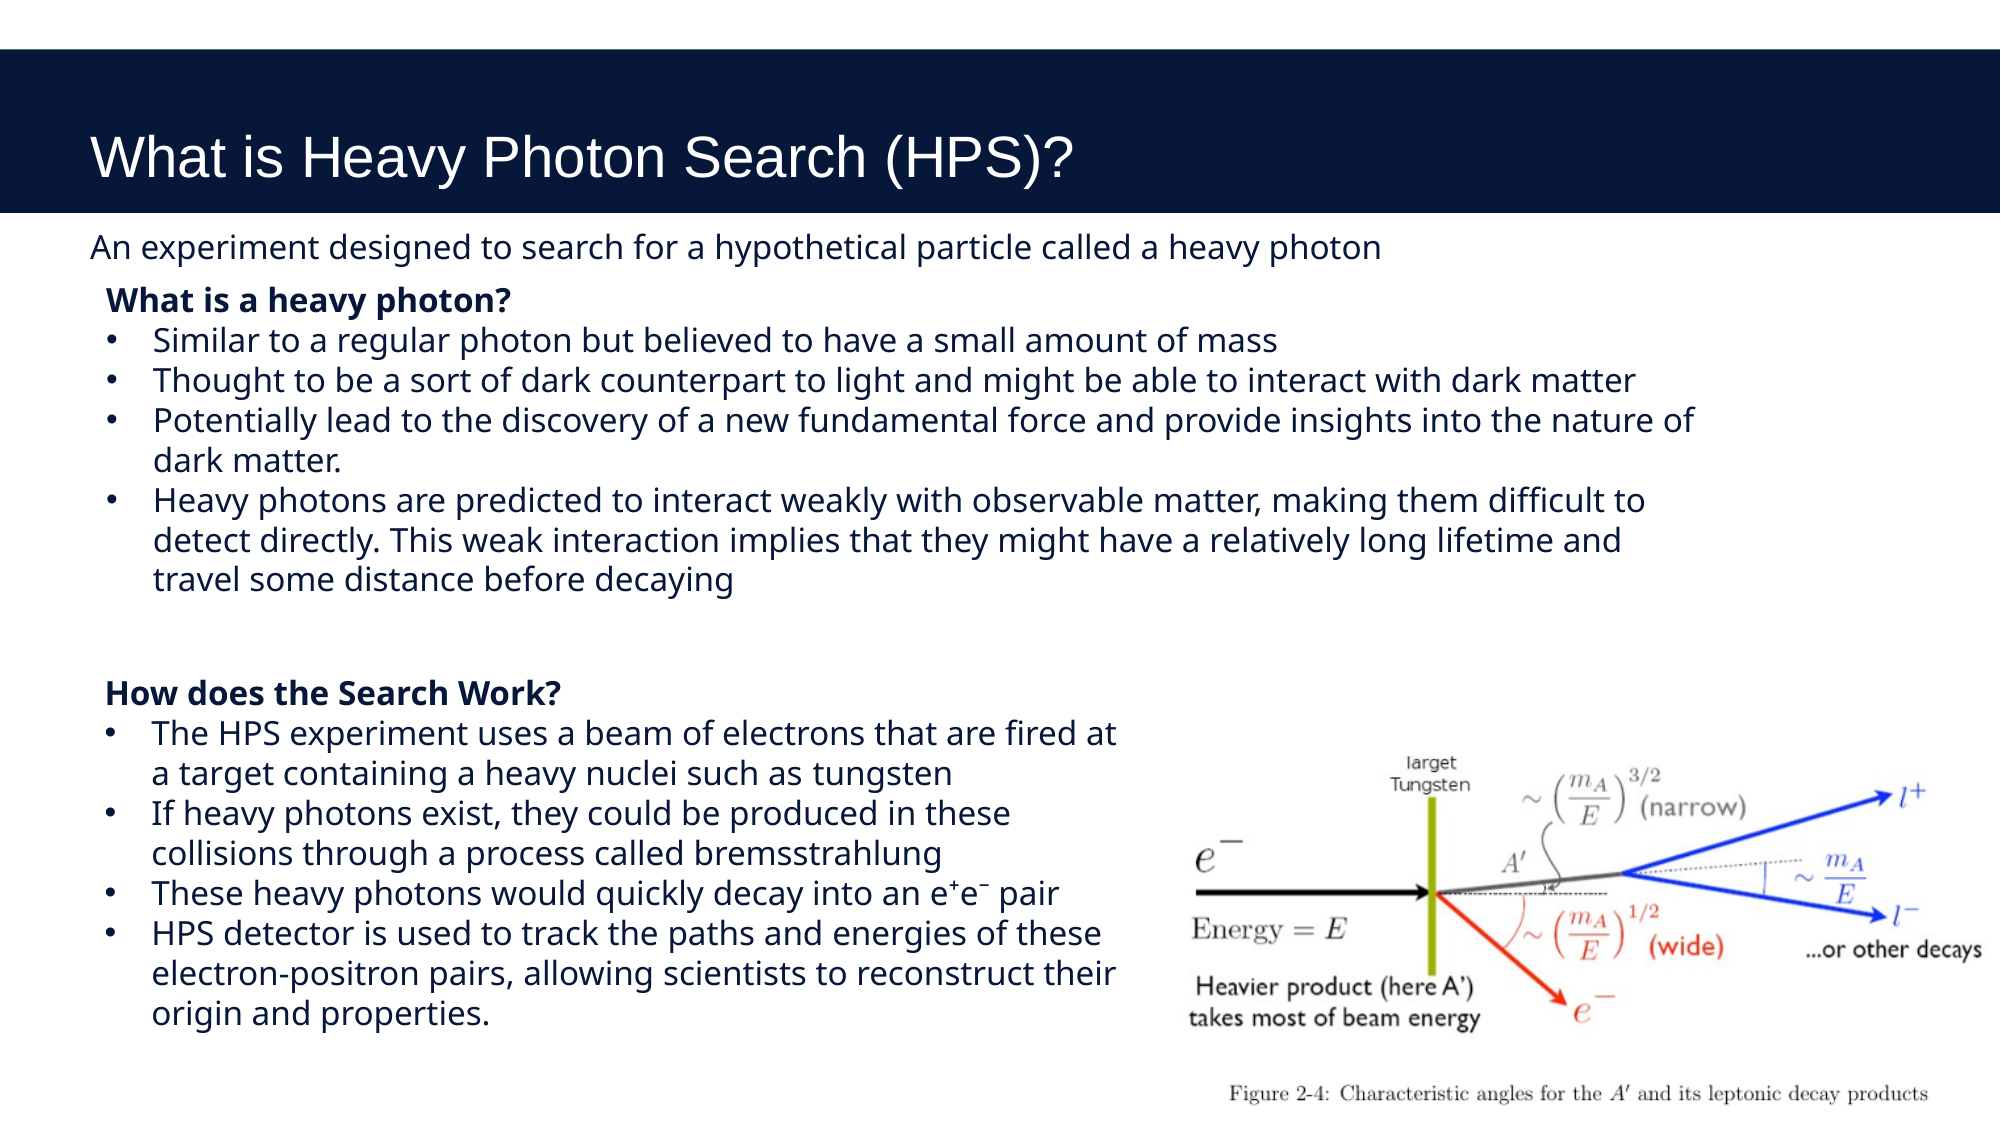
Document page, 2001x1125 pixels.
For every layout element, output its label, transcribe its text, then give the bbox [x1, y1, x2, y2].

text_box How does the Search Work? The HPS experiment uses a beam of electrons that are fired at a target containing a heavy nuclei such as tungsten If heavy photons exist, they could be produced in these collisions through a process called bremsstrahlung These heavy photons would quickly decay into an e⁺e⁻ pair HPS detector is used to track the paths and energies of these electron-positron pairs, allowing scientists to reconstruct their origin and properties. [89, 665, 1151, 1080]
list An experiment designed to search for a hypothetical particle called a heavy photon [90, 226, 1911, 272]
title What is Heavy Photon Search (HPS)? [90, 90, 1910, 191]
text_box What is a heavy photon? Similar to a regular photon but believed to have a small amount of mass Thought to be a sort of dark counterpart to light and might be able to interact with dark matter Potentially lead to the discovery of a new fundamental force and provide insights into the nature of dark matter. Heavy photons are predicted to interact weakly with observable matter, making them difficult to detect directly. This weak interaction implies that they might have a relatively long lifetime and travel some distance before decaying [91, 271, 1732, 691]
picture [1091, 708, 2000, 1125]
